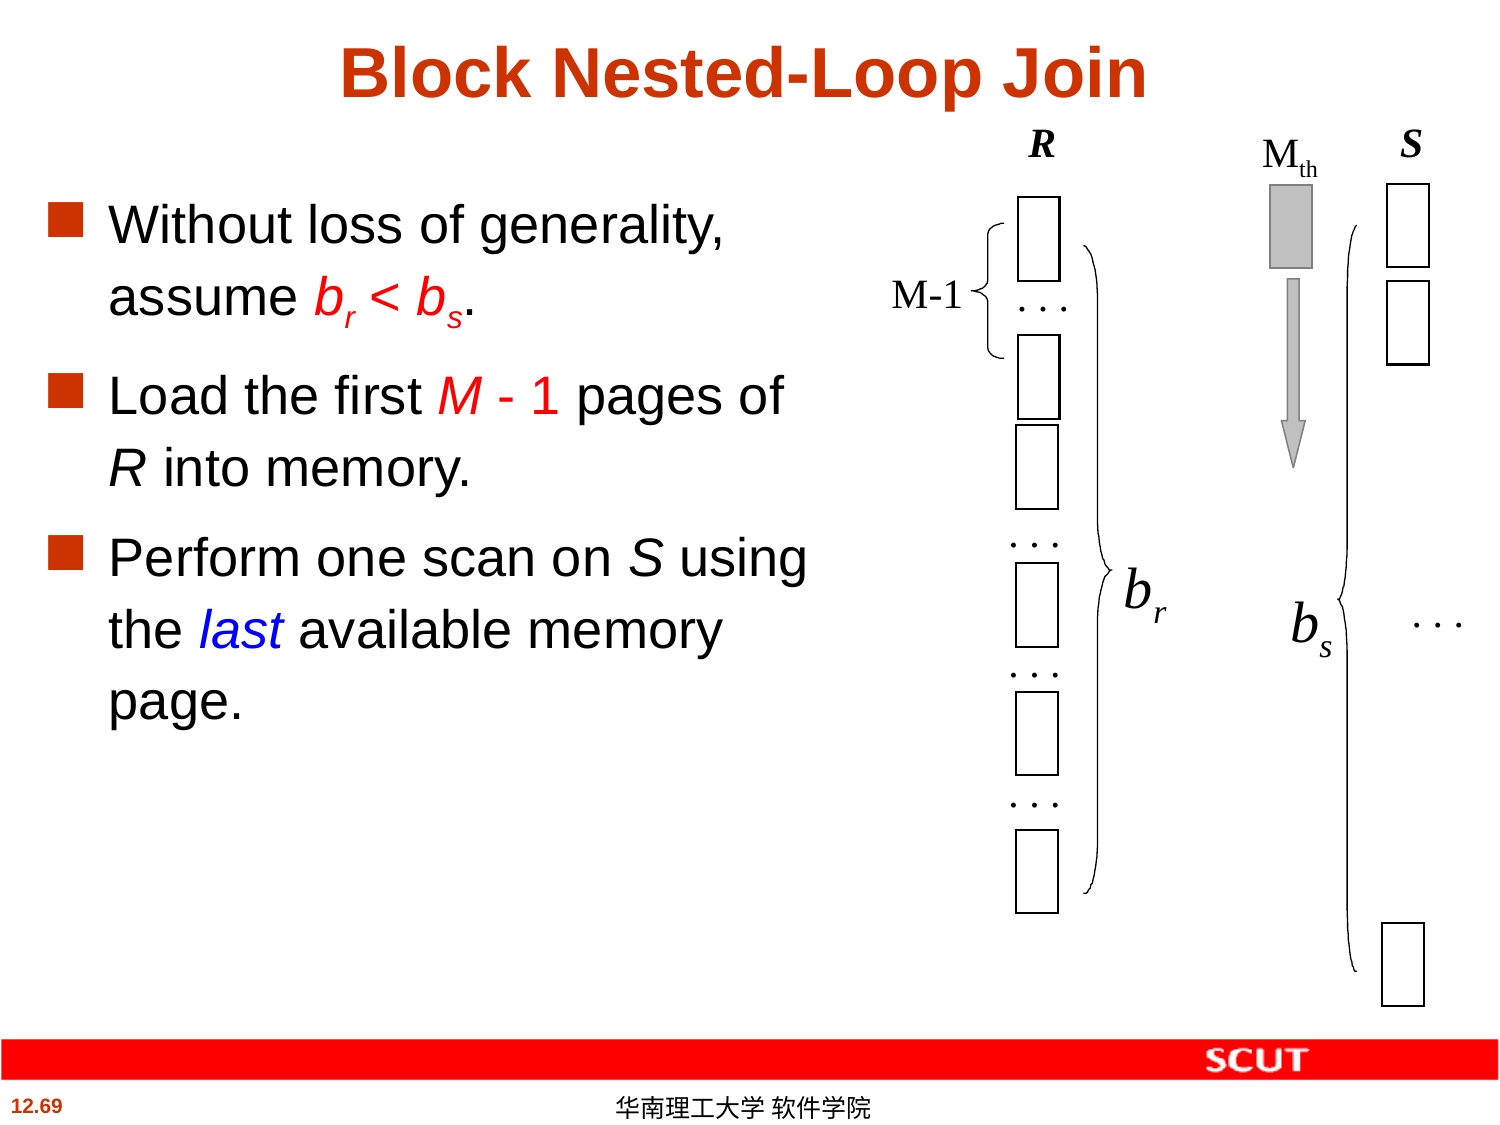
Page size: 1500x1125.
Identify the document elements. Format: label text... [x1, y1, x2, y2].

text_box . . . [997, 635, 1061, 686]
text_box [1016, 691, 1058, 765]
text_box [1016, 424, 1058, 505]
text_box [1017, 335, 1060, 419]
text_box [1386, 183, 1429, 268]
text_box . . . [997, 765, 1061, 816]
text_box R [1025, 115, 1059, 166]
text_box [1337, 225, 1357, 972]
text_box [1251, 125, 1330, 269]
text_box . . . [997, 505, 1061, 556]
text_box [1381, 922, 1424, 1007]
text_box S [1399, 115, 1424, 166]
text_box [1017, 197, 1060, 269]
picture [0, 1038, 1500, 1083]
text_box [1281, 278, 1306, 468]
text_box [1016, 562, 1058, 635]
text_box bs [1290, 584, 1333, 665]
title Block Nested-Loop Join [37, 18, 1452, 120]
text_box . . . [1010, 269, 1070, 320]
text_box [891, 222, 1005, 359]
text_box [1386, 280, 1429, 365]
text_box br [1123, 550, 1167, 631]
text_box [1016, 829, 1058, 914]
text_box . . . [1401, 585, 1465, 636]
text_box [1083, 245, 1112, 894]
list Without loss of generality, assume br < bs. Load the first M - 1 pages of R into memory. Perform one scan on S using the last available memory page. [37, 174, 829, 1038]
